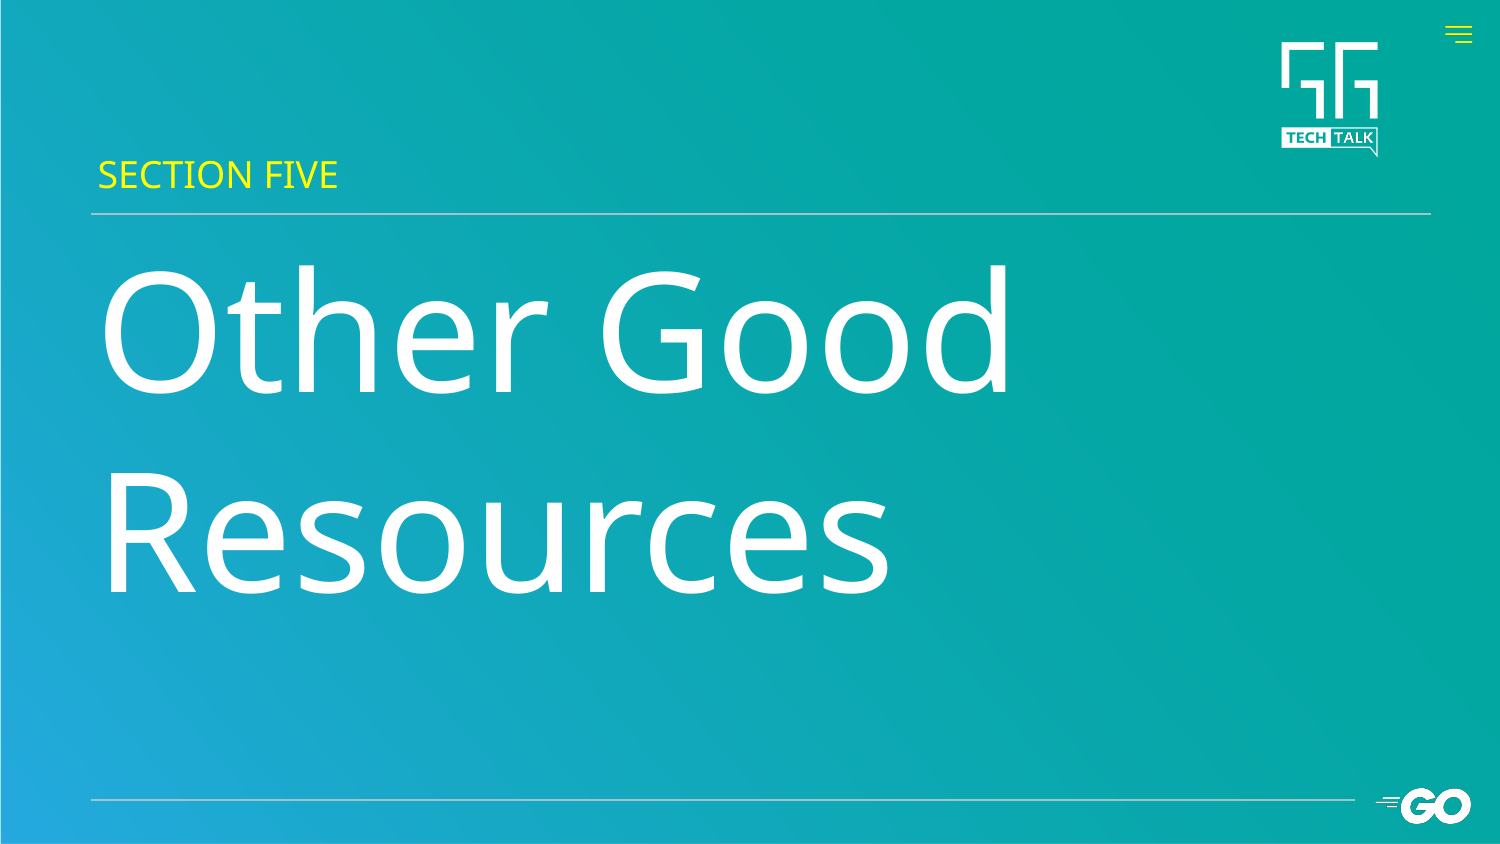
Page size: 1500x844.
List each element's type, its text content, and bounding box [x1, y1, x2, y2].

title Other Good Resources [80, 210, 1420, 750]
picture [0, 0, 1500, 844]
subtitle SECTION FIVE [82, 126, 725, 211]
